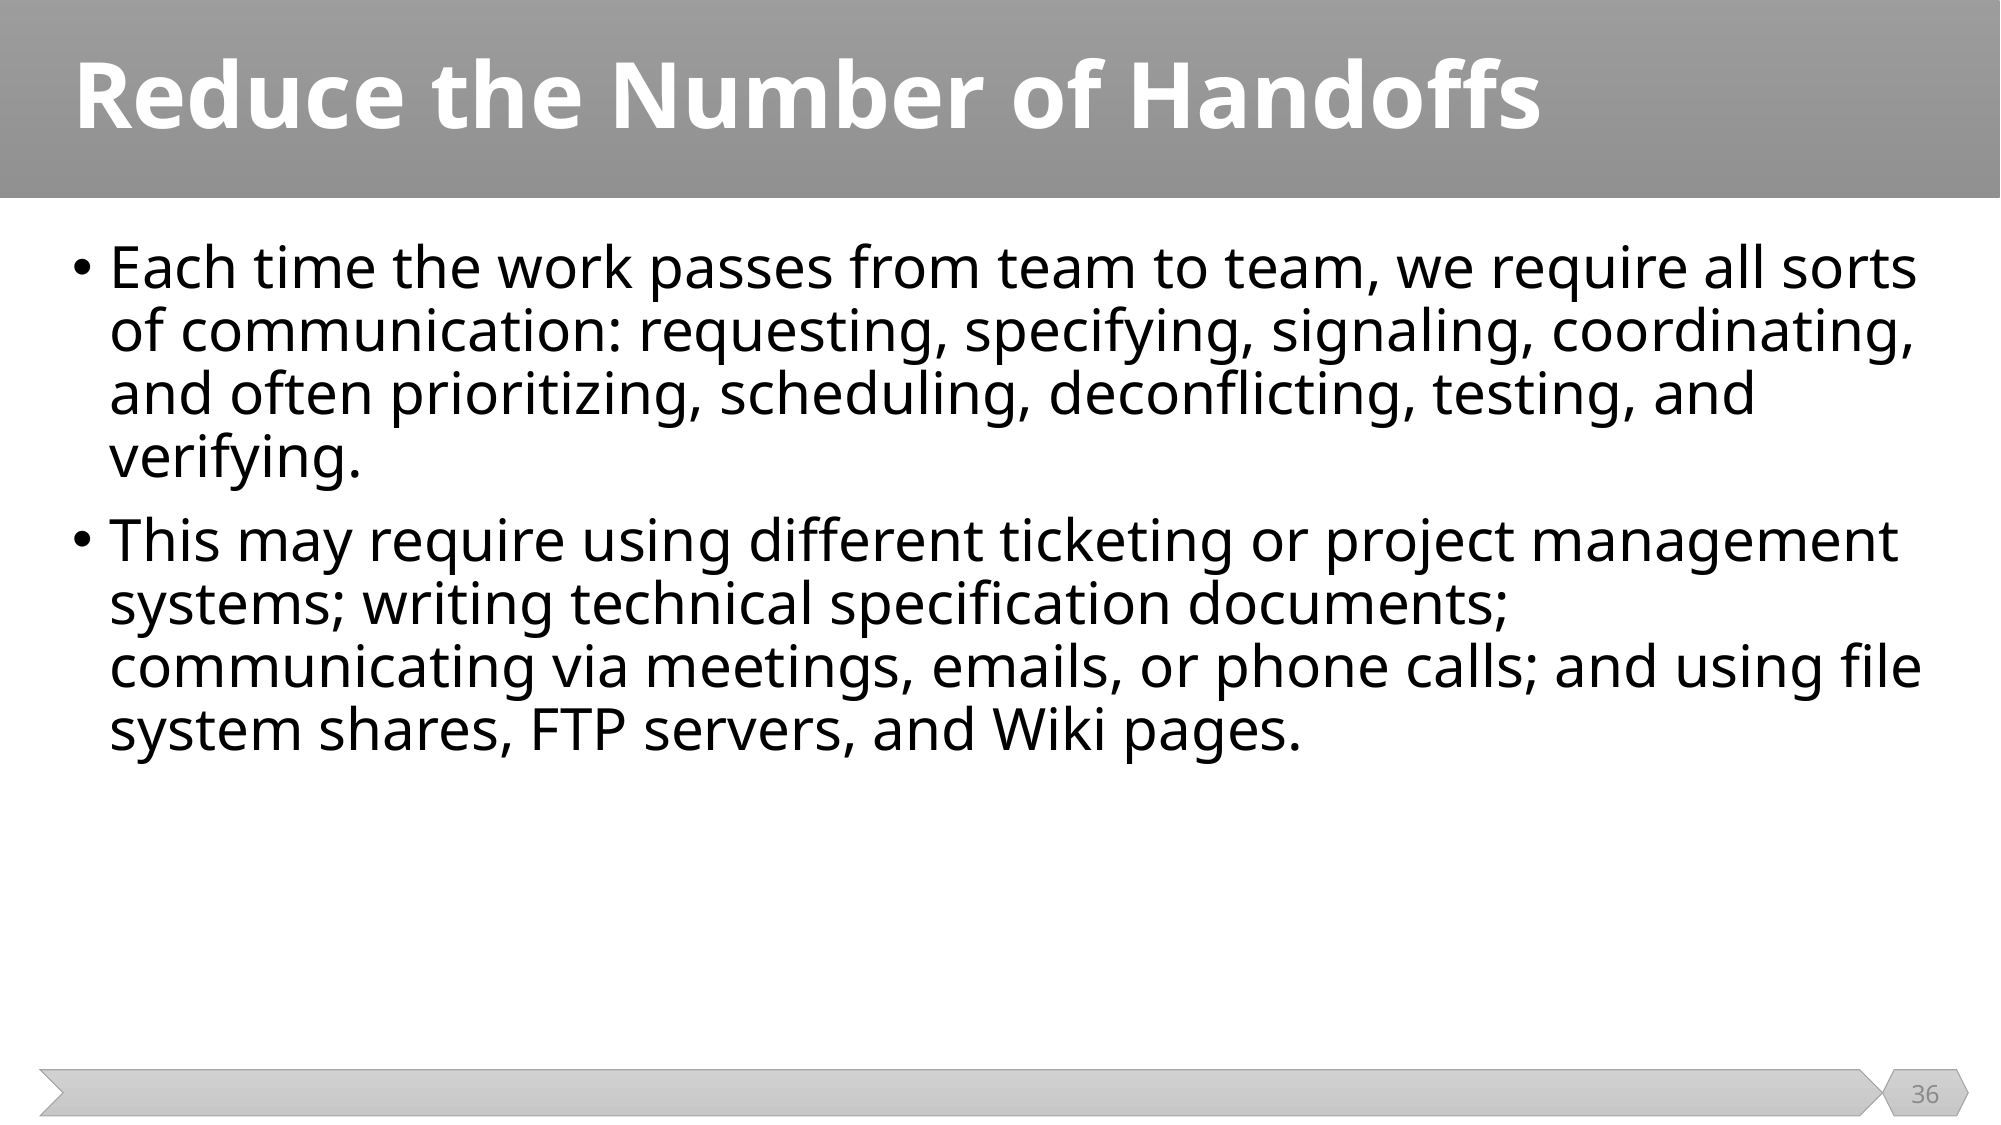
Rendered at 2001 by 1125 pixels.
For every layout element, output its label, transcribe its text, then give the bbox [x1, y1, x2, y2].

title Reduce the Number of Handoffs [56, 0, 1969, 199]
slide_number 36 [1882, 1065, 1969, 1125]
list Each time the work passes from team to team, we require all sorts of communication: requesting, specifying, signaling, coordinating, and often prioritizing, scheduling, deconflicting, testing, and verifying. This may require using different ticketing or project management systems; writing technical specification documents; communicating via meetings, emails, or phone calls; and using file system shares, FTP servers, and Wiki pages. [56, 230, 1969, 1010]
